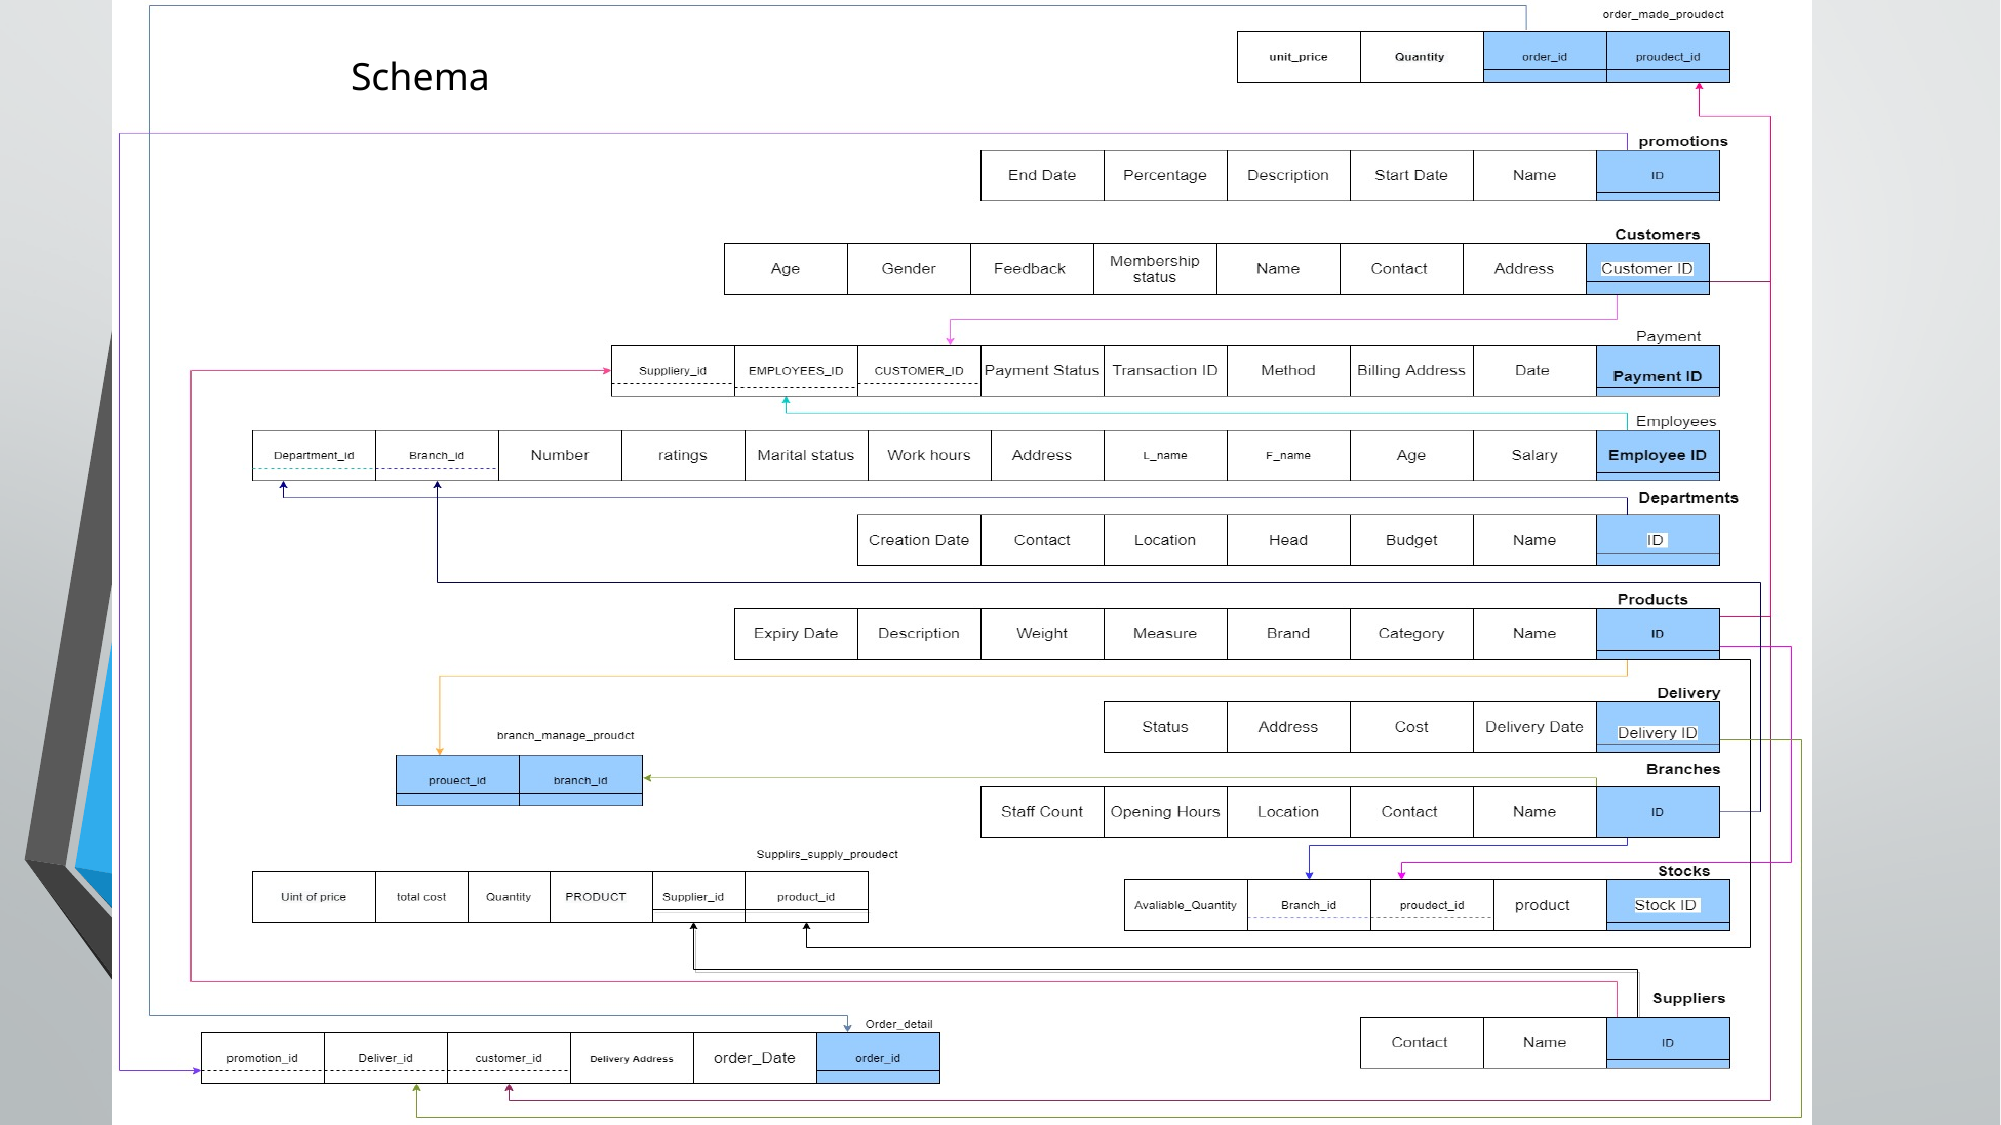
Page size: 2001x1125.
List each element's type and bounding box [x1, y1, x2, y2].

picture [112, 0, 1813, 1125]
